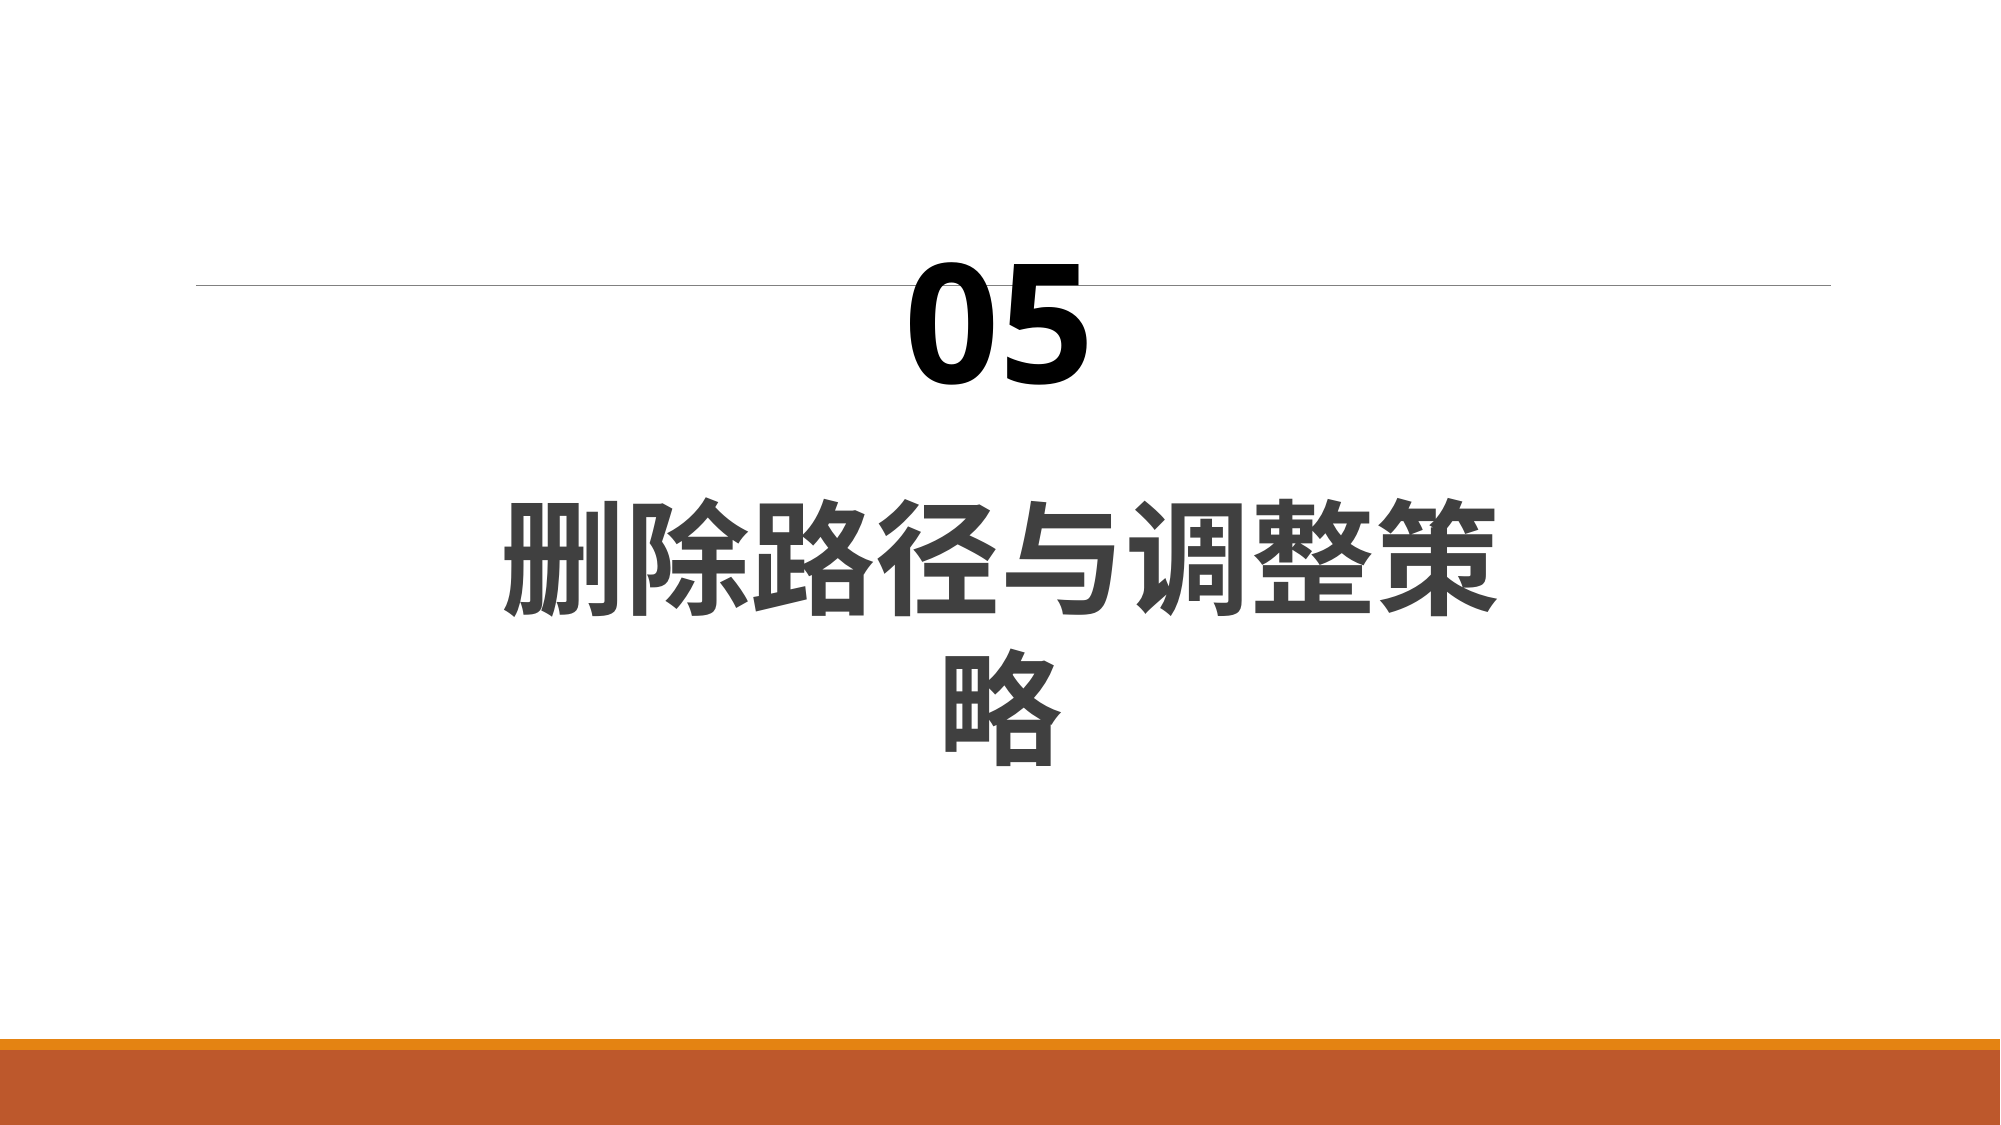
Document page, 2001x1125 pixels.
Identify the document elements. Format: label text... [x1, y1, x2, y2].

text_box 05 [500, 209, 1500, 425]
text_box 删除路径与调整策略 [450, 472, 1550, 788]
